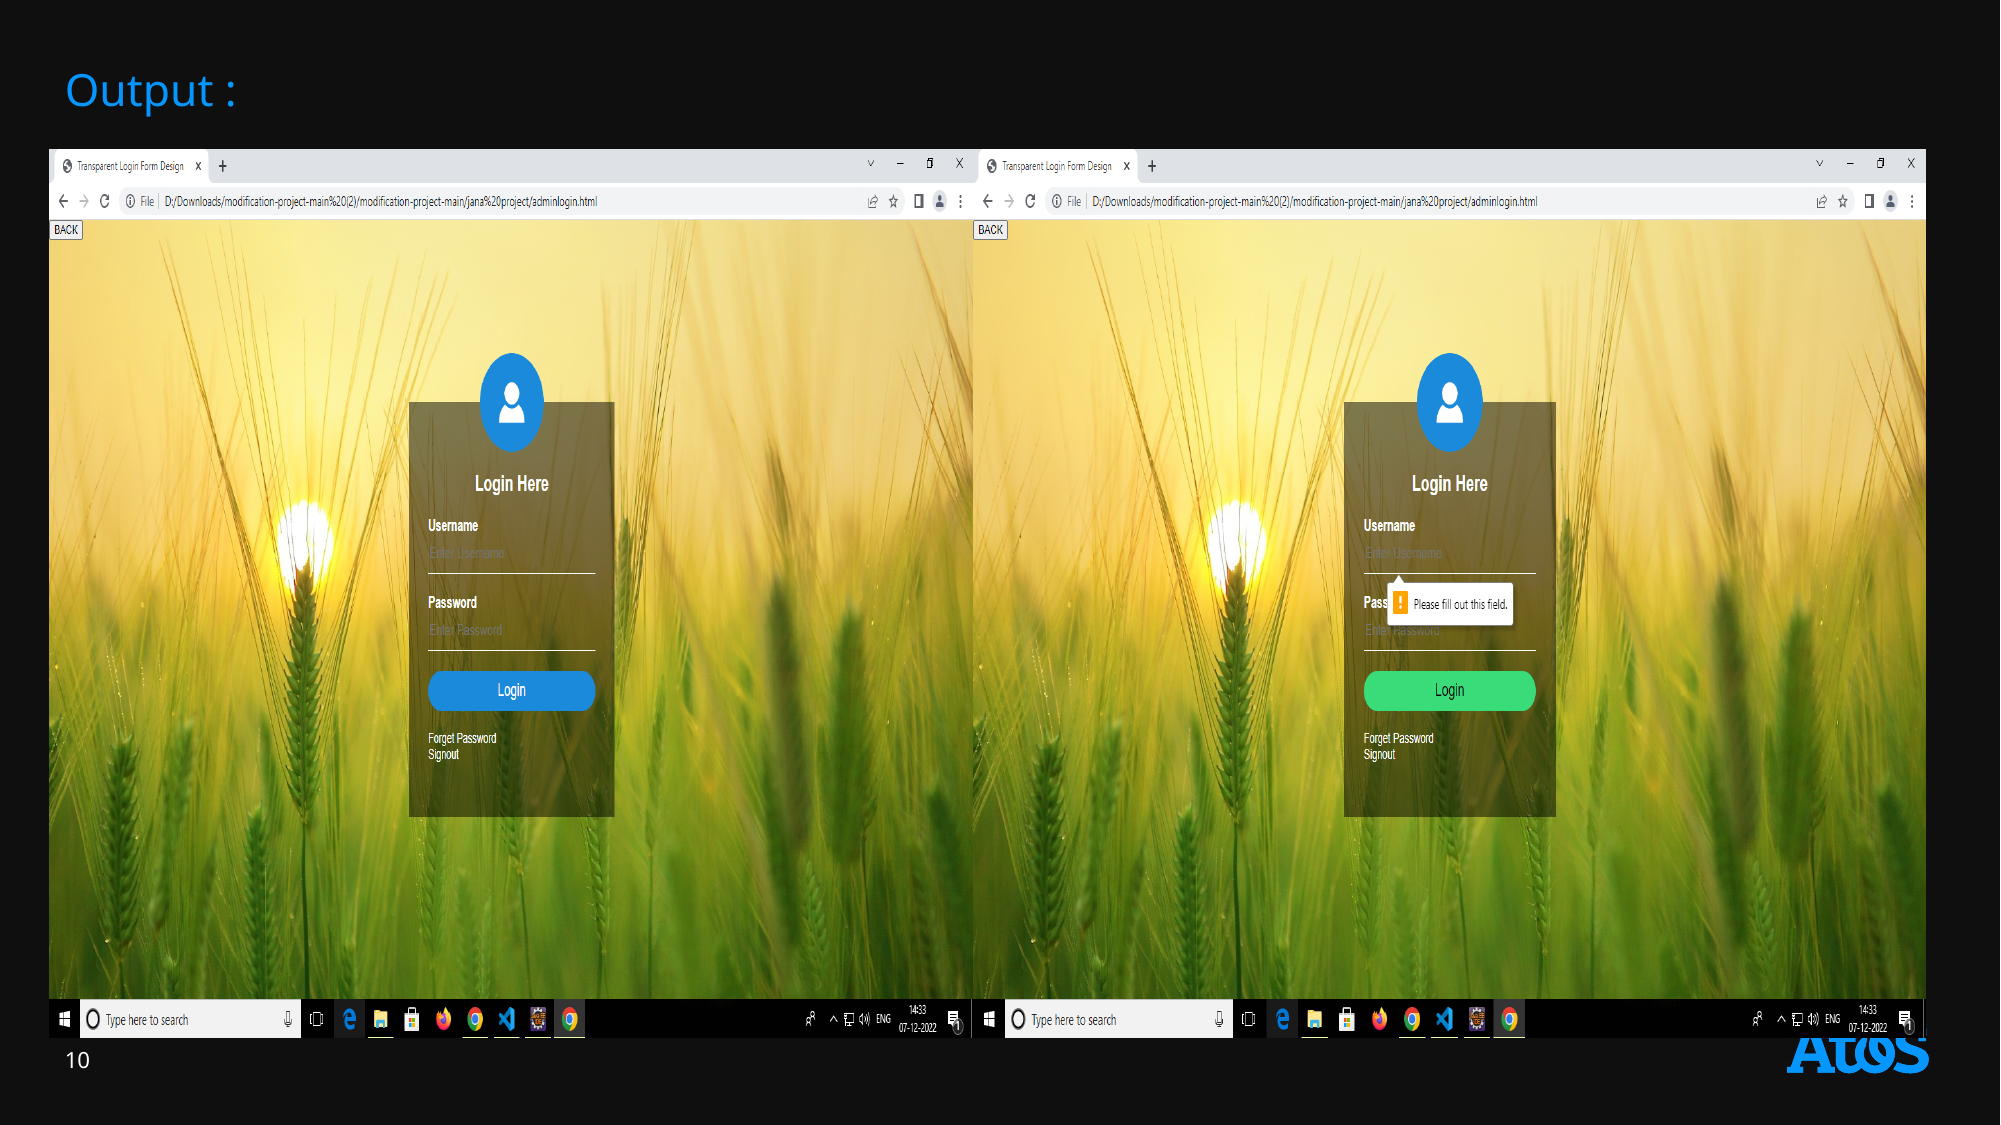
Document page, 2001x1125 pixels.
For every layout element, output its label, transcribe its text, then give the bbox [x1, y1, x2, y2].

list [49, 149, 970, 1039]
slide_number 10 [49, 1045, 147, 1086]
list Output : [49, 54, 1926, 148]
picture [972, 149, 1926, 1039]
